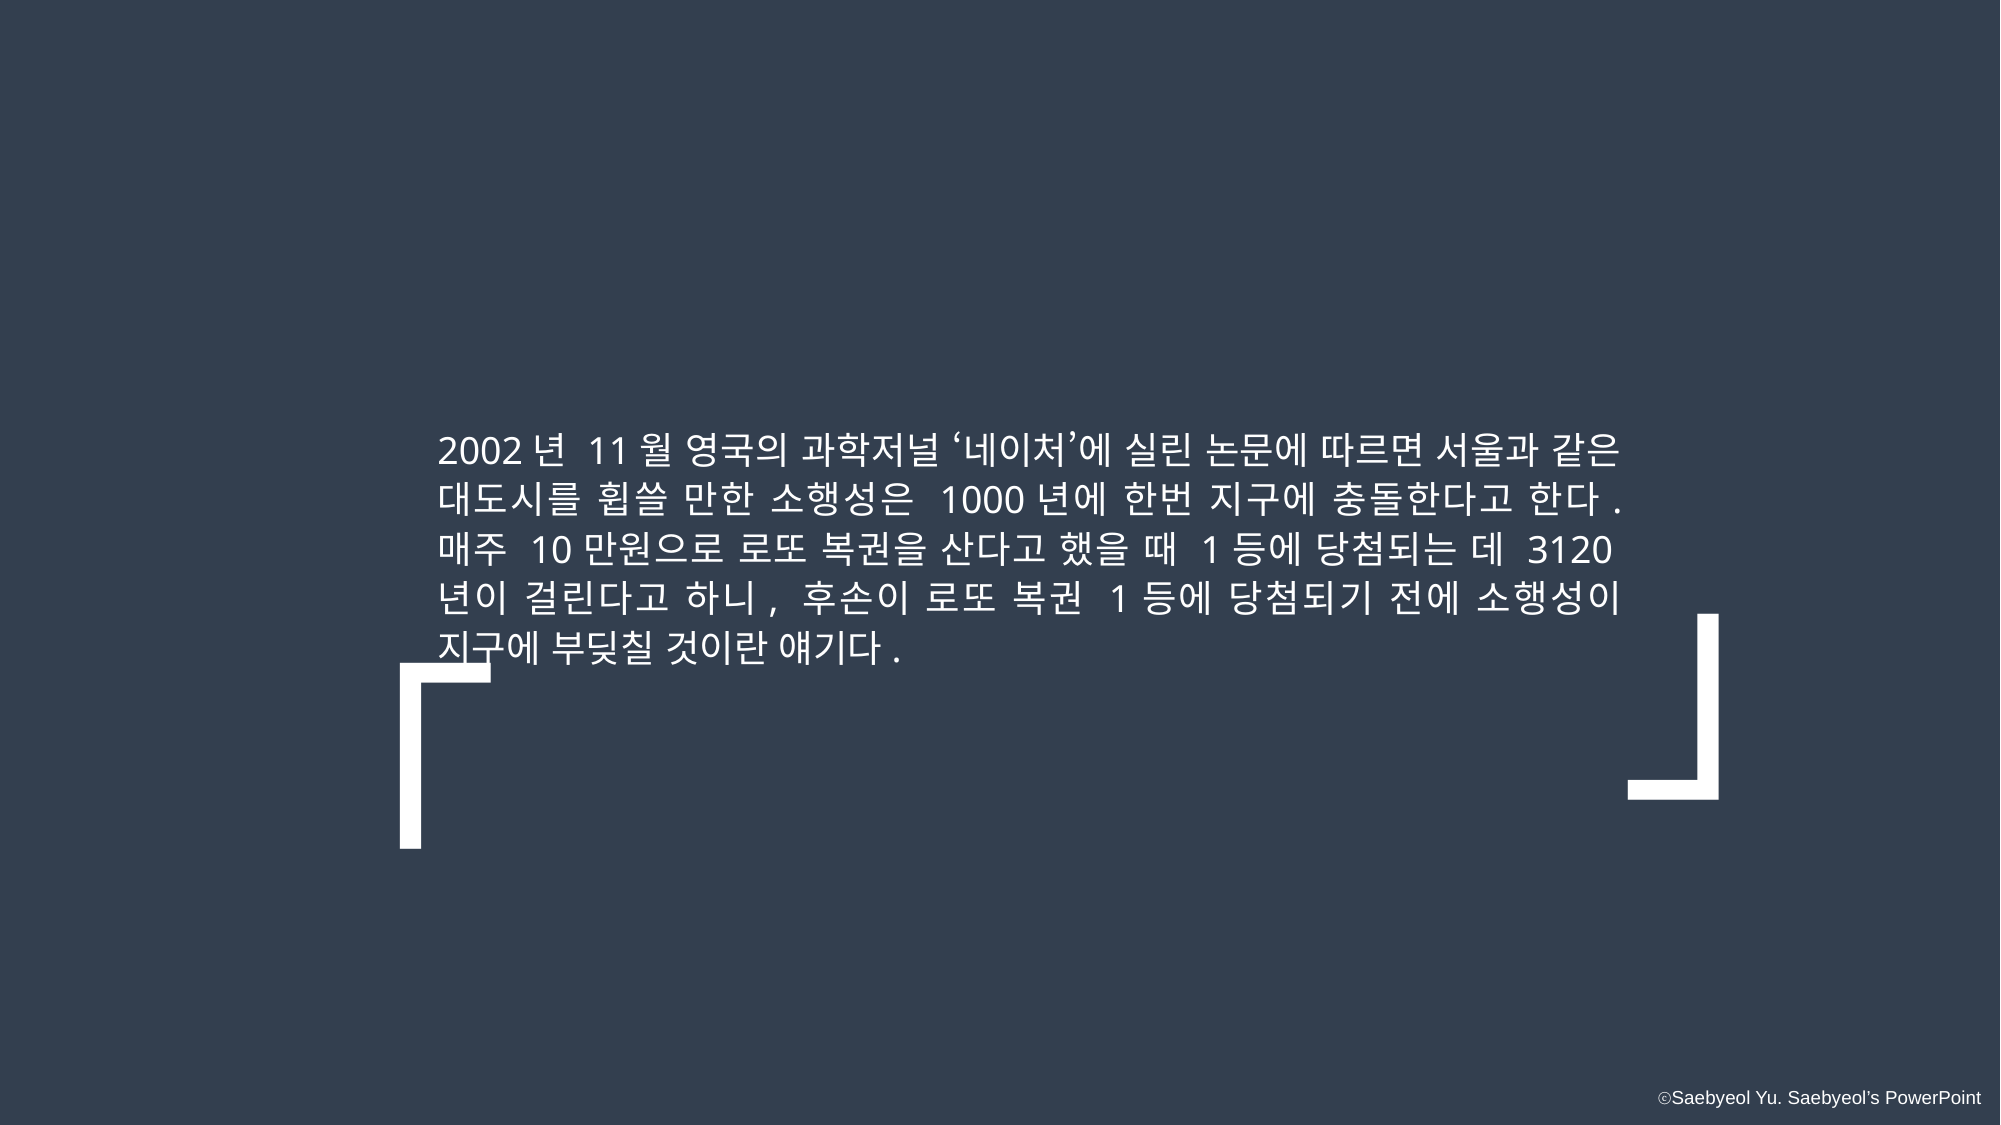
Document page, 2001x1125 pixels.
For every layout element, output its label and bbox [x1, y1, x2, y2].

text_box [198, 266, 1817, 845]
